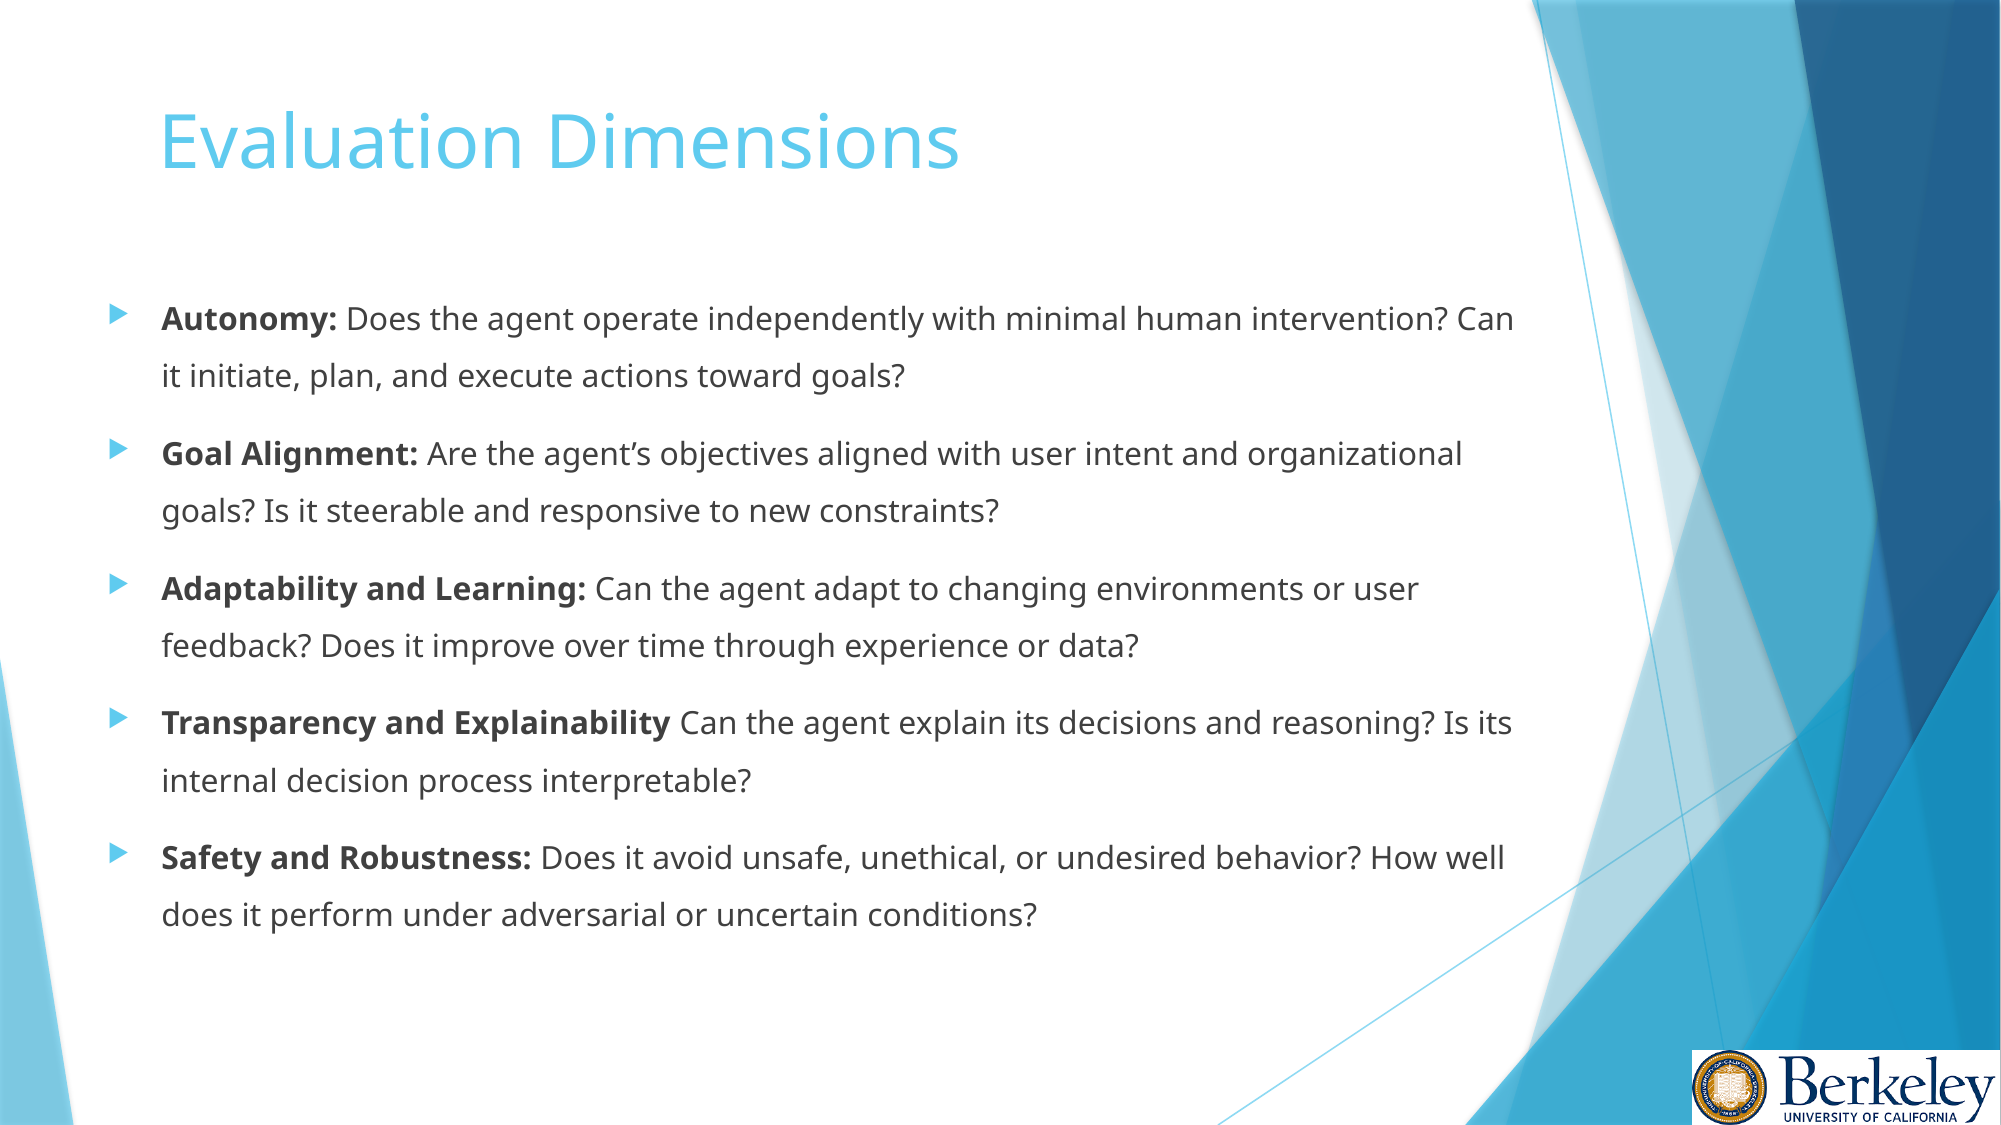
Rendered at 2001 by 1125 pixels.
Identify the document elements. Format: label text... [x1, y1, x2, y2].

picture [1692, 1050, 2000, 1125]
title Evaluation Dimensions [143, 86, 1381, 271]
list Autonomy: Does the agent operate independently with minimal human intervention? Can it initiate, plan, and execute actions toward goals? Goal Alignment: Are the agent’s objectives aligned with user intent and organizational goals? Is it steerable and responsive to new constraints? Adaptability and Learning: Can the agent adapt to changing environments or user feedback? Does it improve over time through experience or data? Transparency and Explainability Can the agent explain its decisions and reasoning? Is its internal decision process interpretable? Safety and Robustness: Does it avoid unsafe, unethical, or undesired behavior? How well does it perform under adversarial or uncertain conditions? [92, 271, 1533, 943]
